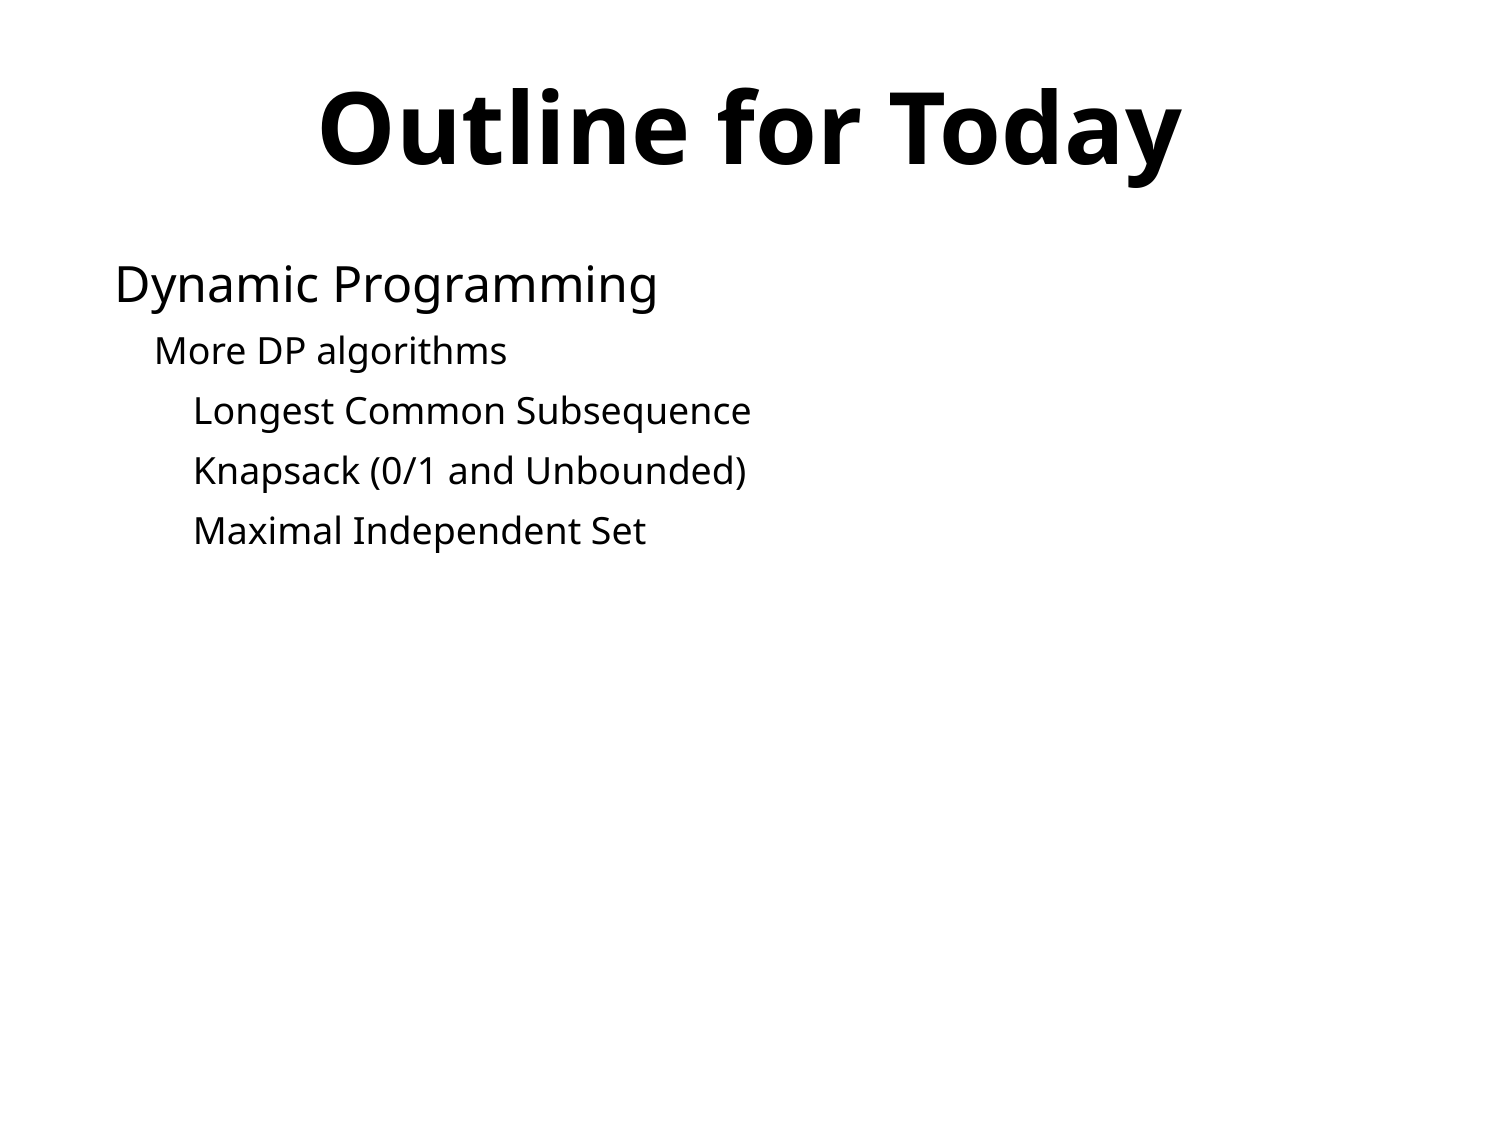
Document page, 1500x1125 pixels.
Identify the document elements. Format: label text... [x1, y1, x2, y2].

subtitle Dynamic Programming More DP algorithms Longest Common Subsequence Knapsack (0/1 and Unbounded) Maximal Independent Set [99, 237, 1400, 1125]
subtitle Outline for Today [0, 50, 1500, 237]
